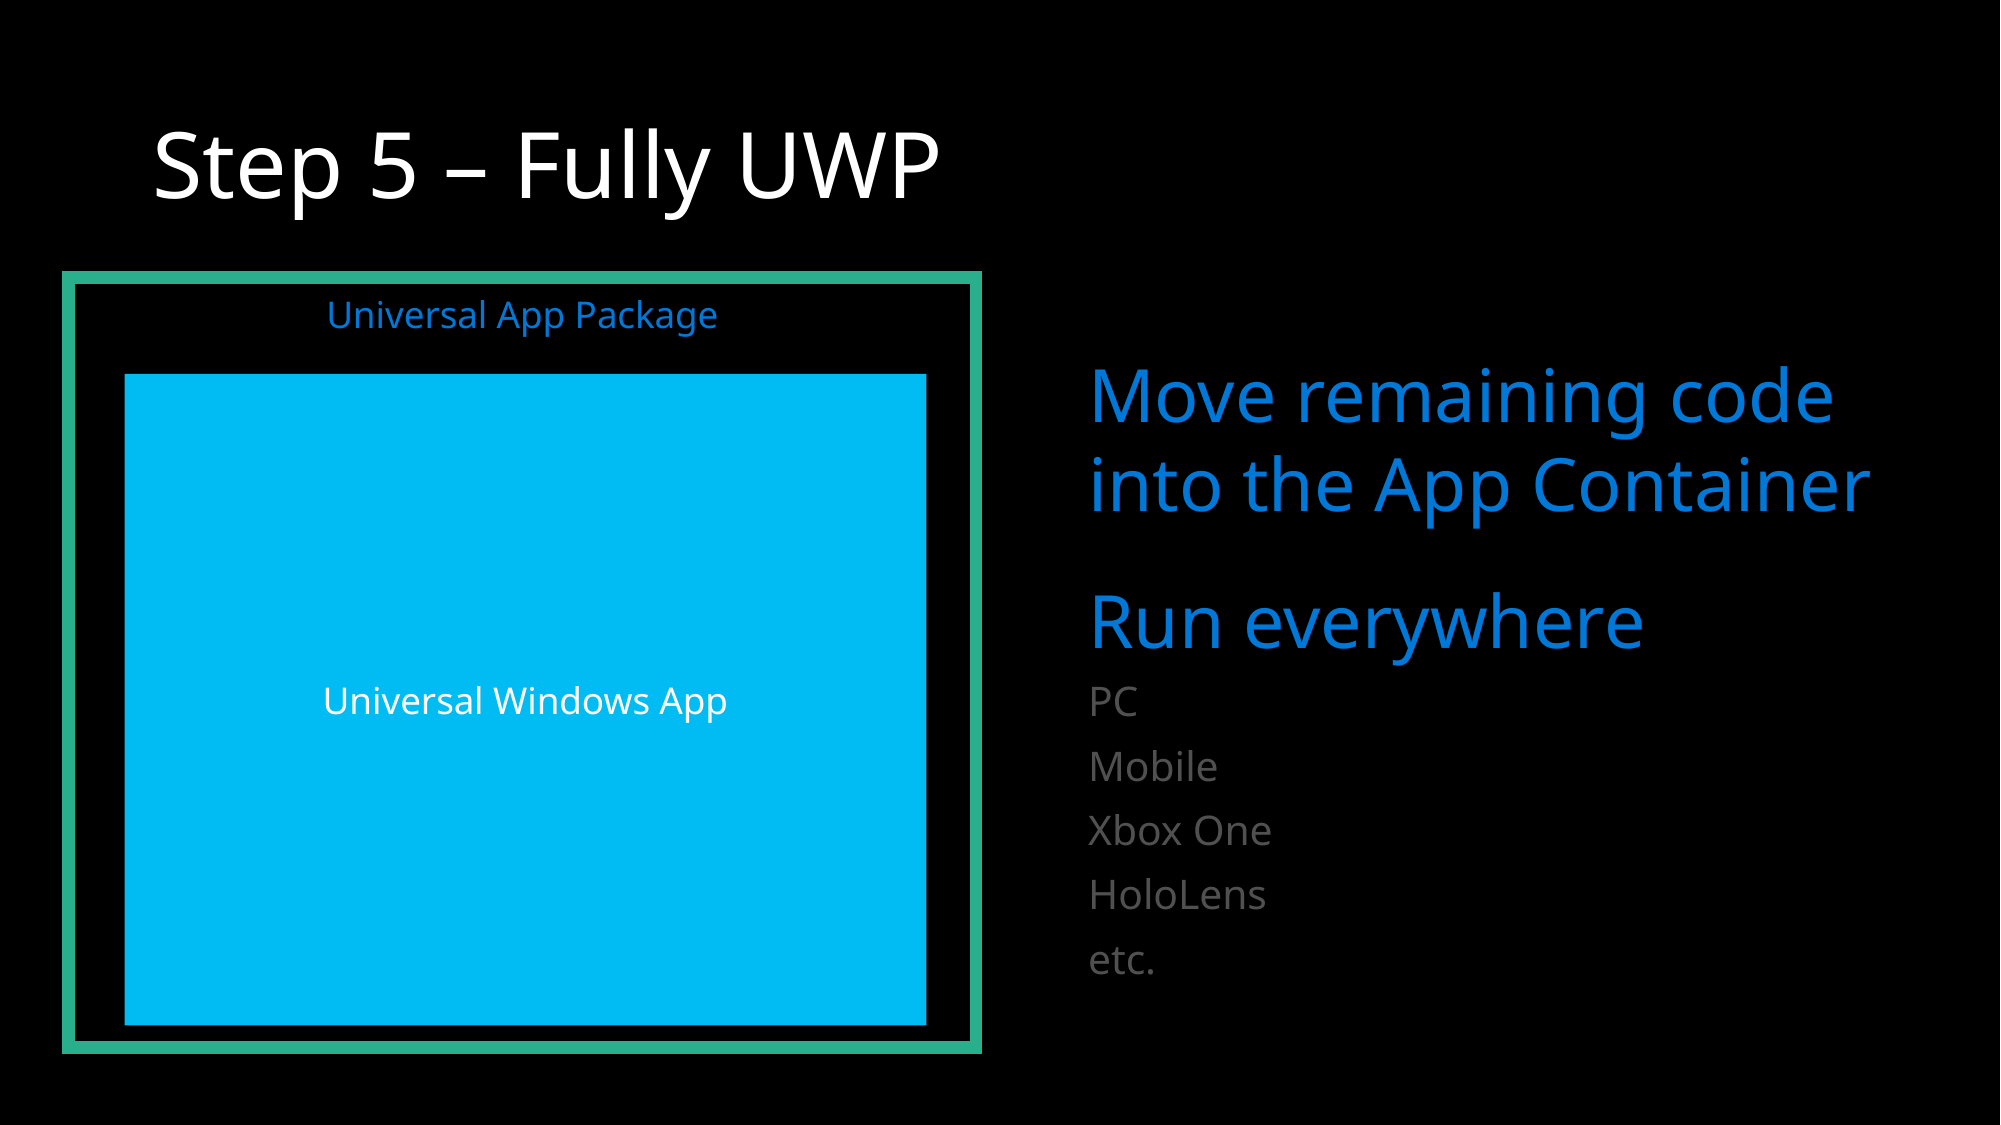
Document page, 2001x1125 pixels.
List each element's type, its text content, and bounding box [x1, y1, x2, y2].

text_box Move remaining code into the App Container Run everywhere PC Mobile Xbox One HoloLens etc. [1073, 341, 1897, 991]
text_box Universal Windows App [124, 373, 927, 1026]
title Step 5 – Fully UWP [137, 59, 1863, 278]
text_box Universal App Package [67, 276, 977, 1049]
